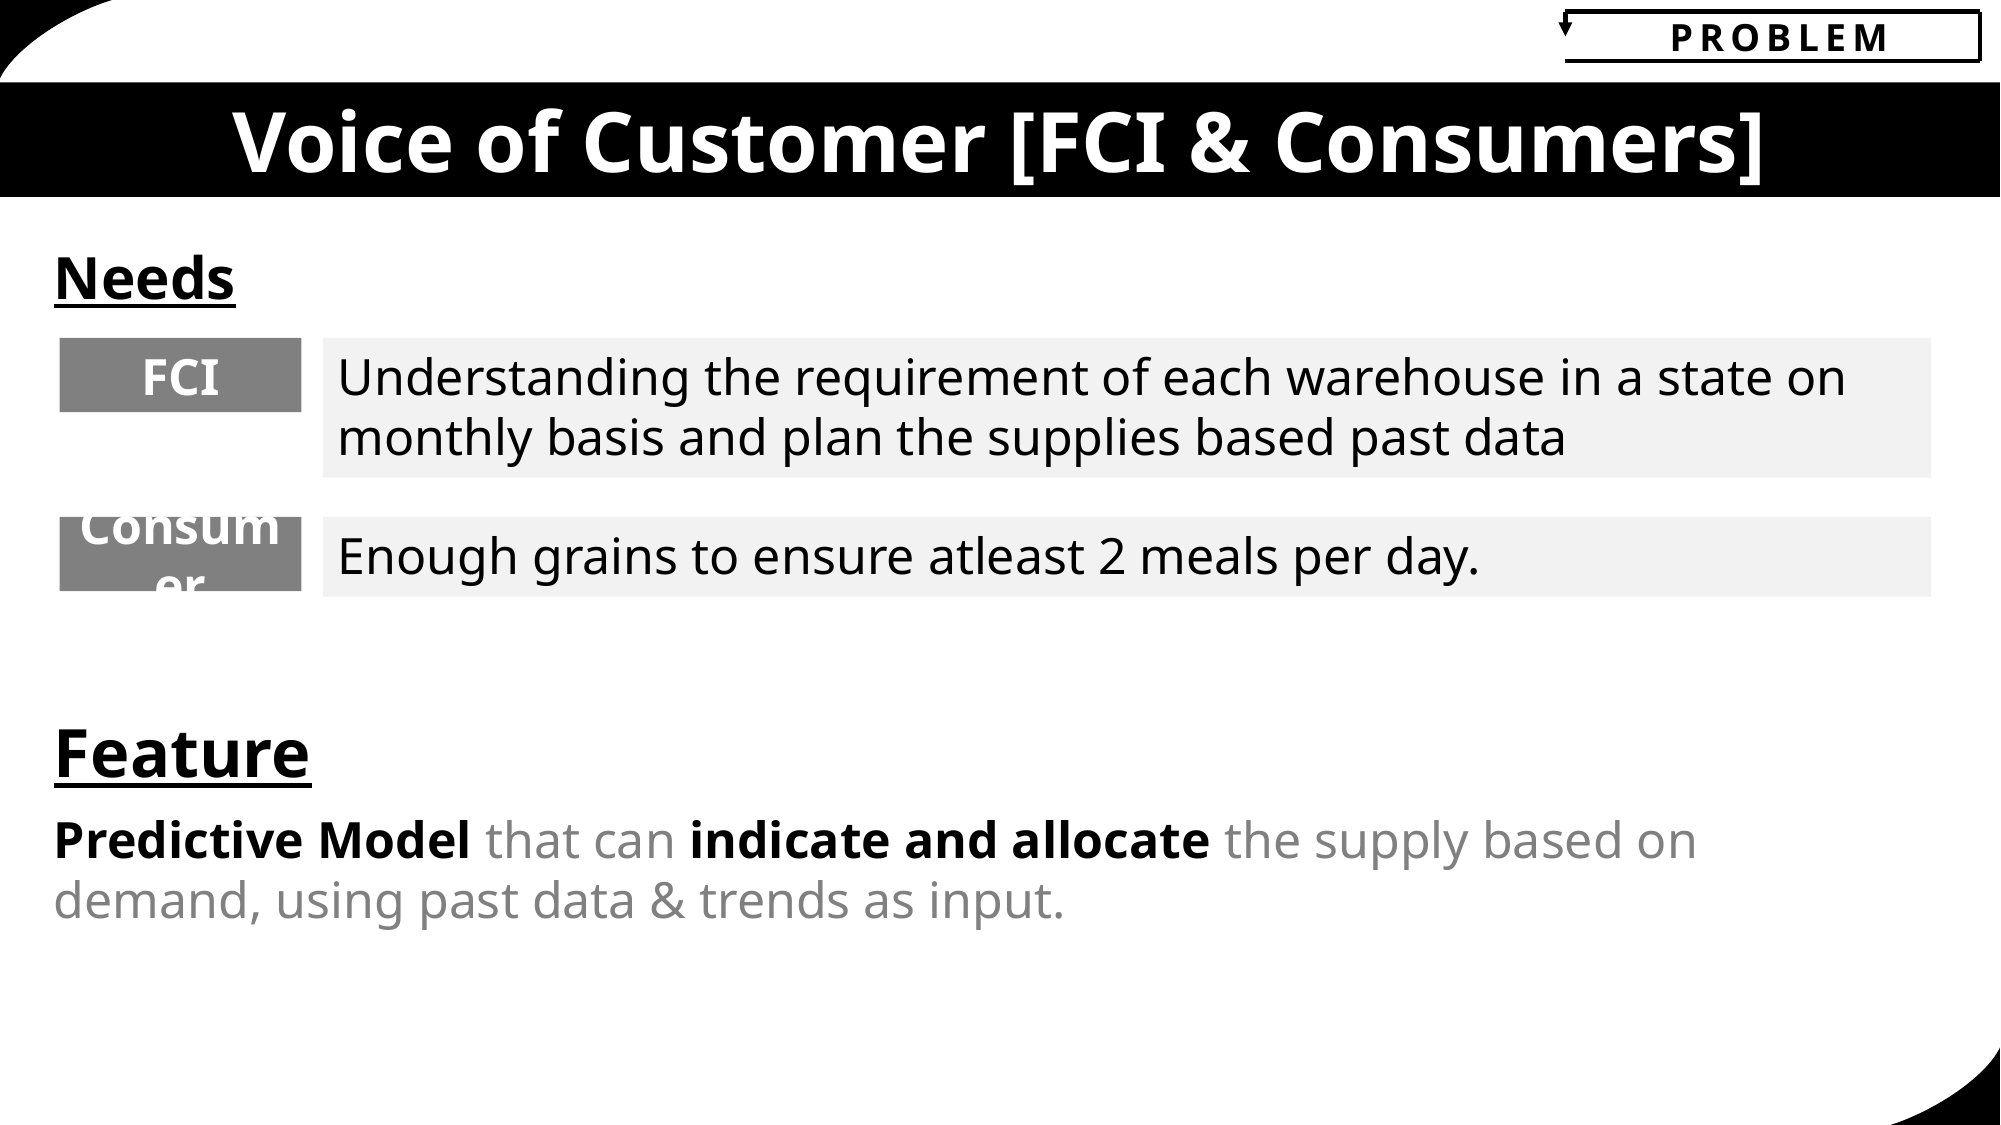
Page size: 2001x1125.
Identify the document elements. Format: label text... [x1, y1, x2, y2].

text_box Voice of Customer [FCI & Consumers] [0, 82, 2000, 197]
text_box Understanding the requirement of each warehouse in a state on monthly basis and plan the supplies based past data [322, 337, 1931, 478]
text_box [1887, 1046, 2000, 1125]
text_box Needs Feature Predictive Model that can indicate and allocate the supply based on demand, using past data & trends as input. [39, 233, 1886, 936]
text_box FCI [59, 337, 302, 413]
text_box Enough grains to ensure atleast 2 meals per day. [322, 516, 1931, 597]
text_box Consumer [59, 516, 302, 592]
text_box [0, 0, 114, 80]
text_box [1565, 5, 1980, 67]
